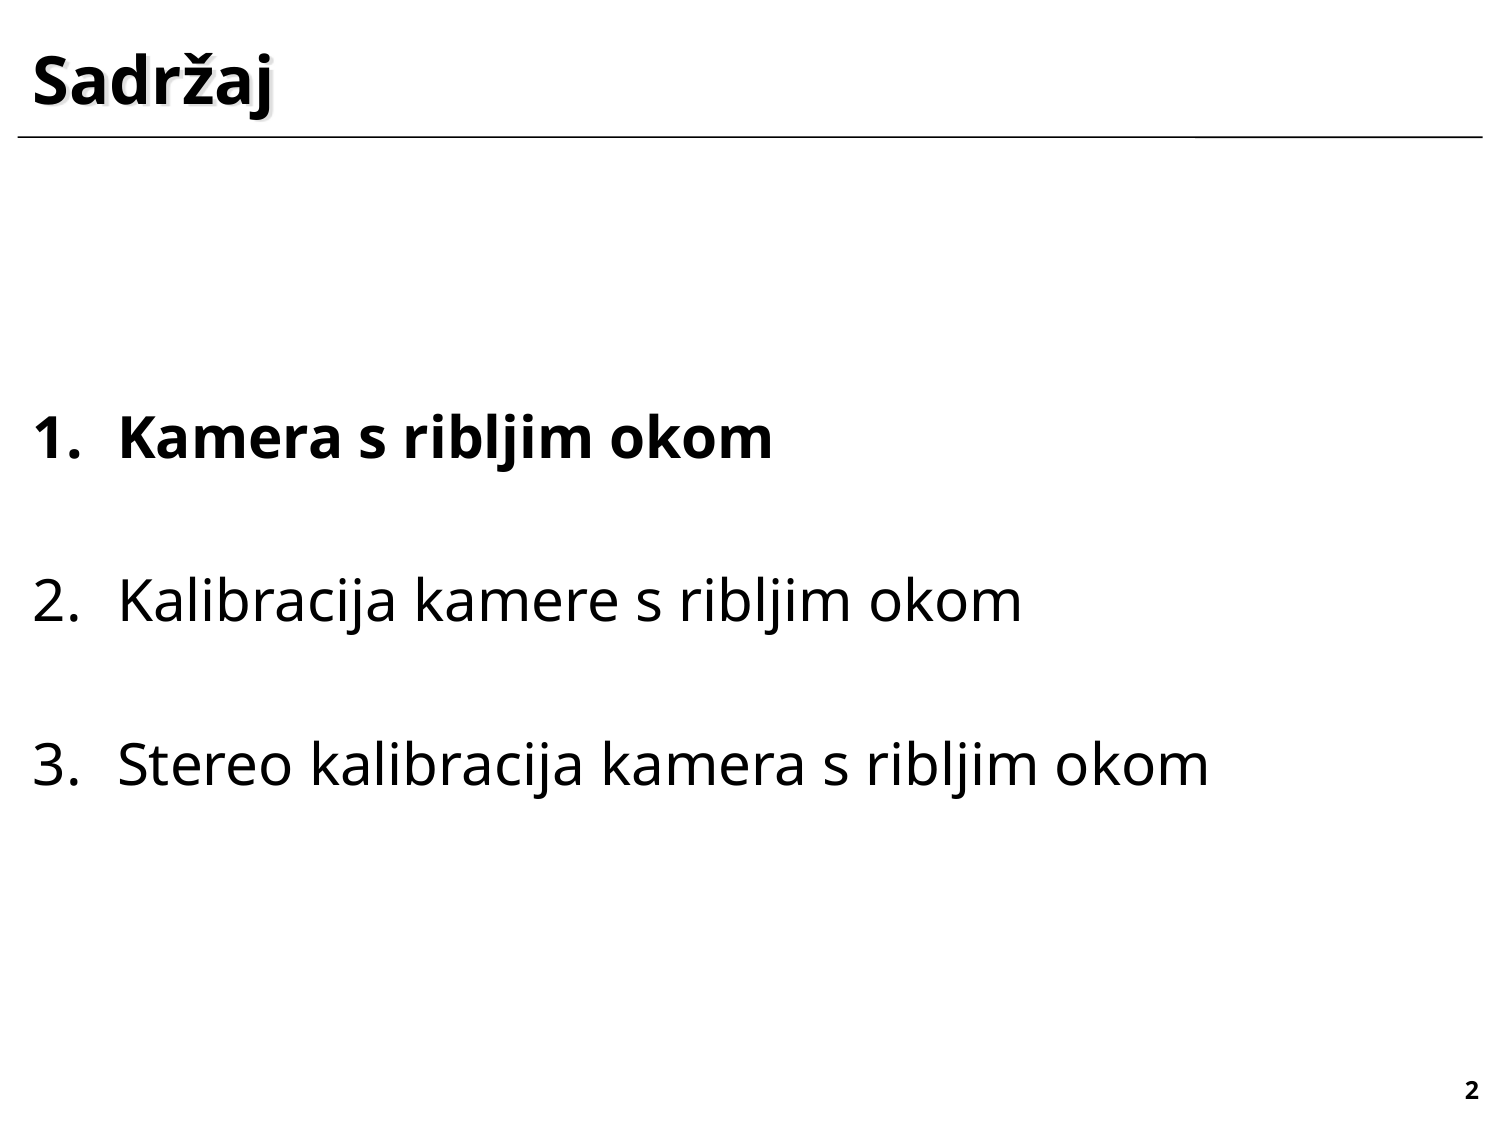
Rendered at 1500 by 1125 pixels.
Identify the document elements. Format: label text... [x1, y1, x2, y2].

title Sadržaj [17, 29, 1483, 126]
slide_number 2 [1387, 1045, 1495, 1117]
list Kamera s ribljim okom Kalibracija kamere s ribljim okom Stereo kalibracija kamera s ribljim okom [17, 147, 1483, 828]
